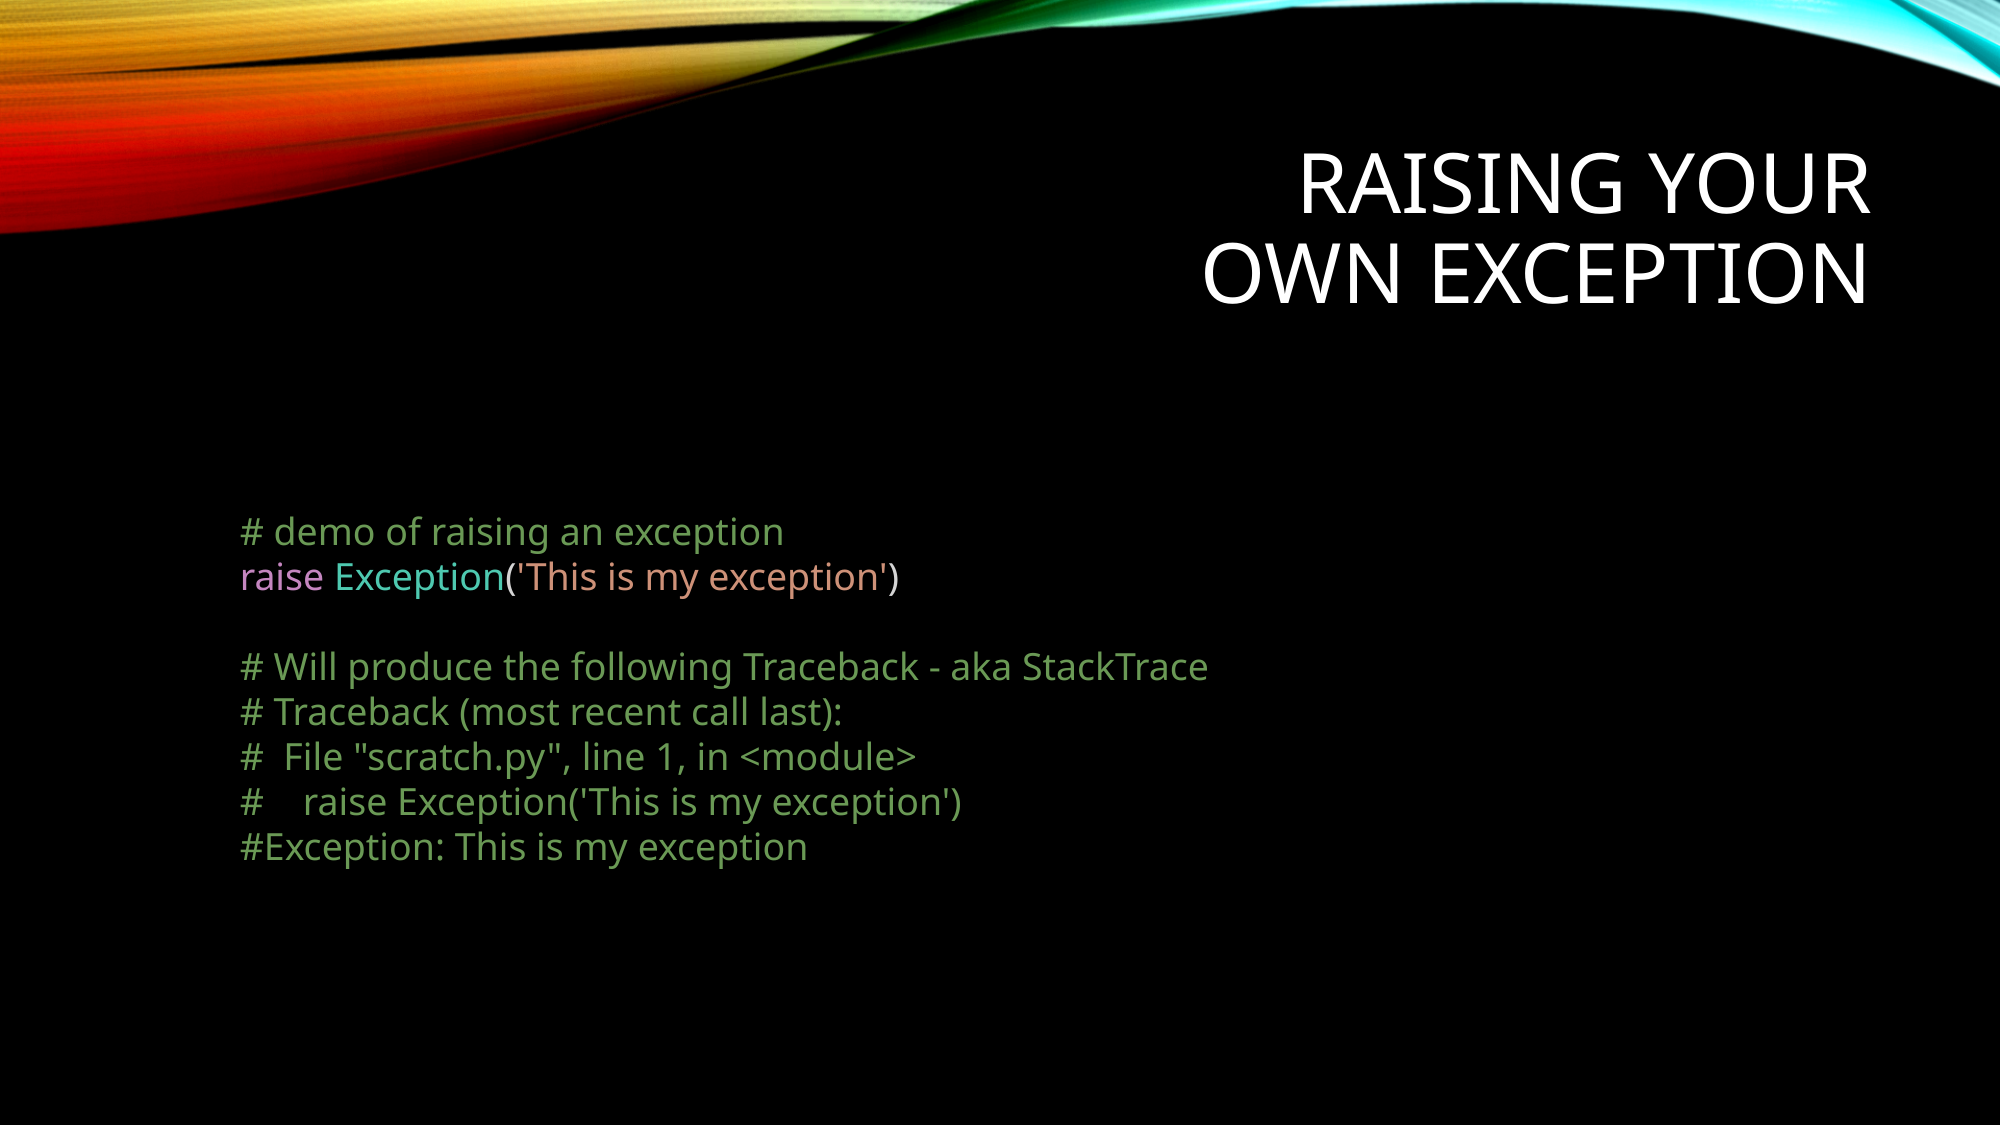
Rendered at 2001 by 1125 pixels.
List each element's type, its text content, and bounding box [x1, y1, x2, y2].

text_box # demo of raising an exception raise Exception('This is my exception') # Will produce the following Traceback - aka StackTrace # Traceback (most recent call last): # File "scratch.py", line 1, in <module> # raise Exception('This is my exception') #Exception: This is my exception [224, 500, 1775, 876]
text_box Raising your own exception [474, 125, 1887, 338]
picture [0, 0, 2000, 236]
text_box [112, 360, 1887, 1020]
